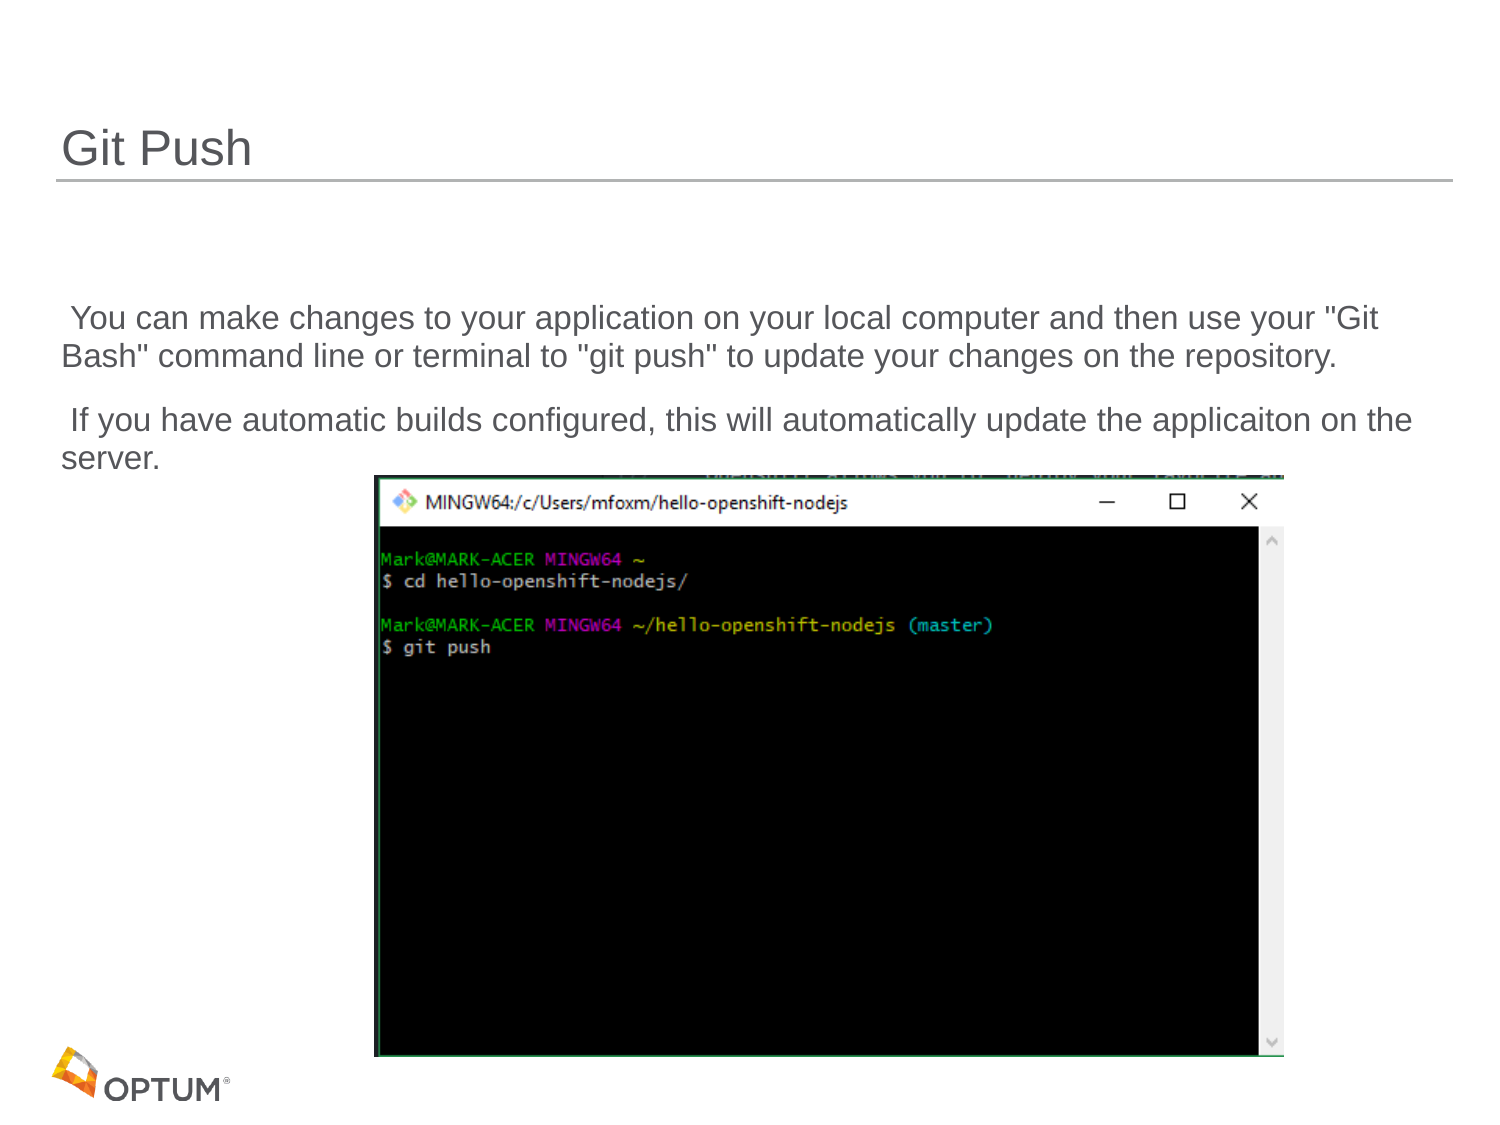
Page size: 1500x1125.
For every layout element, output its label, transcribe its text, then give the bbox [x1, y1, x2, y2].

list You can make changes to your application on your local computer and then use your "Git Bash" command line or terminal to "git push" to update your changes on the repository. If you have automatic builds configured, this will automatically update the applicaiton on the server. [60, 299, 1454, 968]
picture [374, 475, 1284, 1057]
picture [50, 1044, 231, 1101]
title Git Push [60, 0, 1454, 177]
